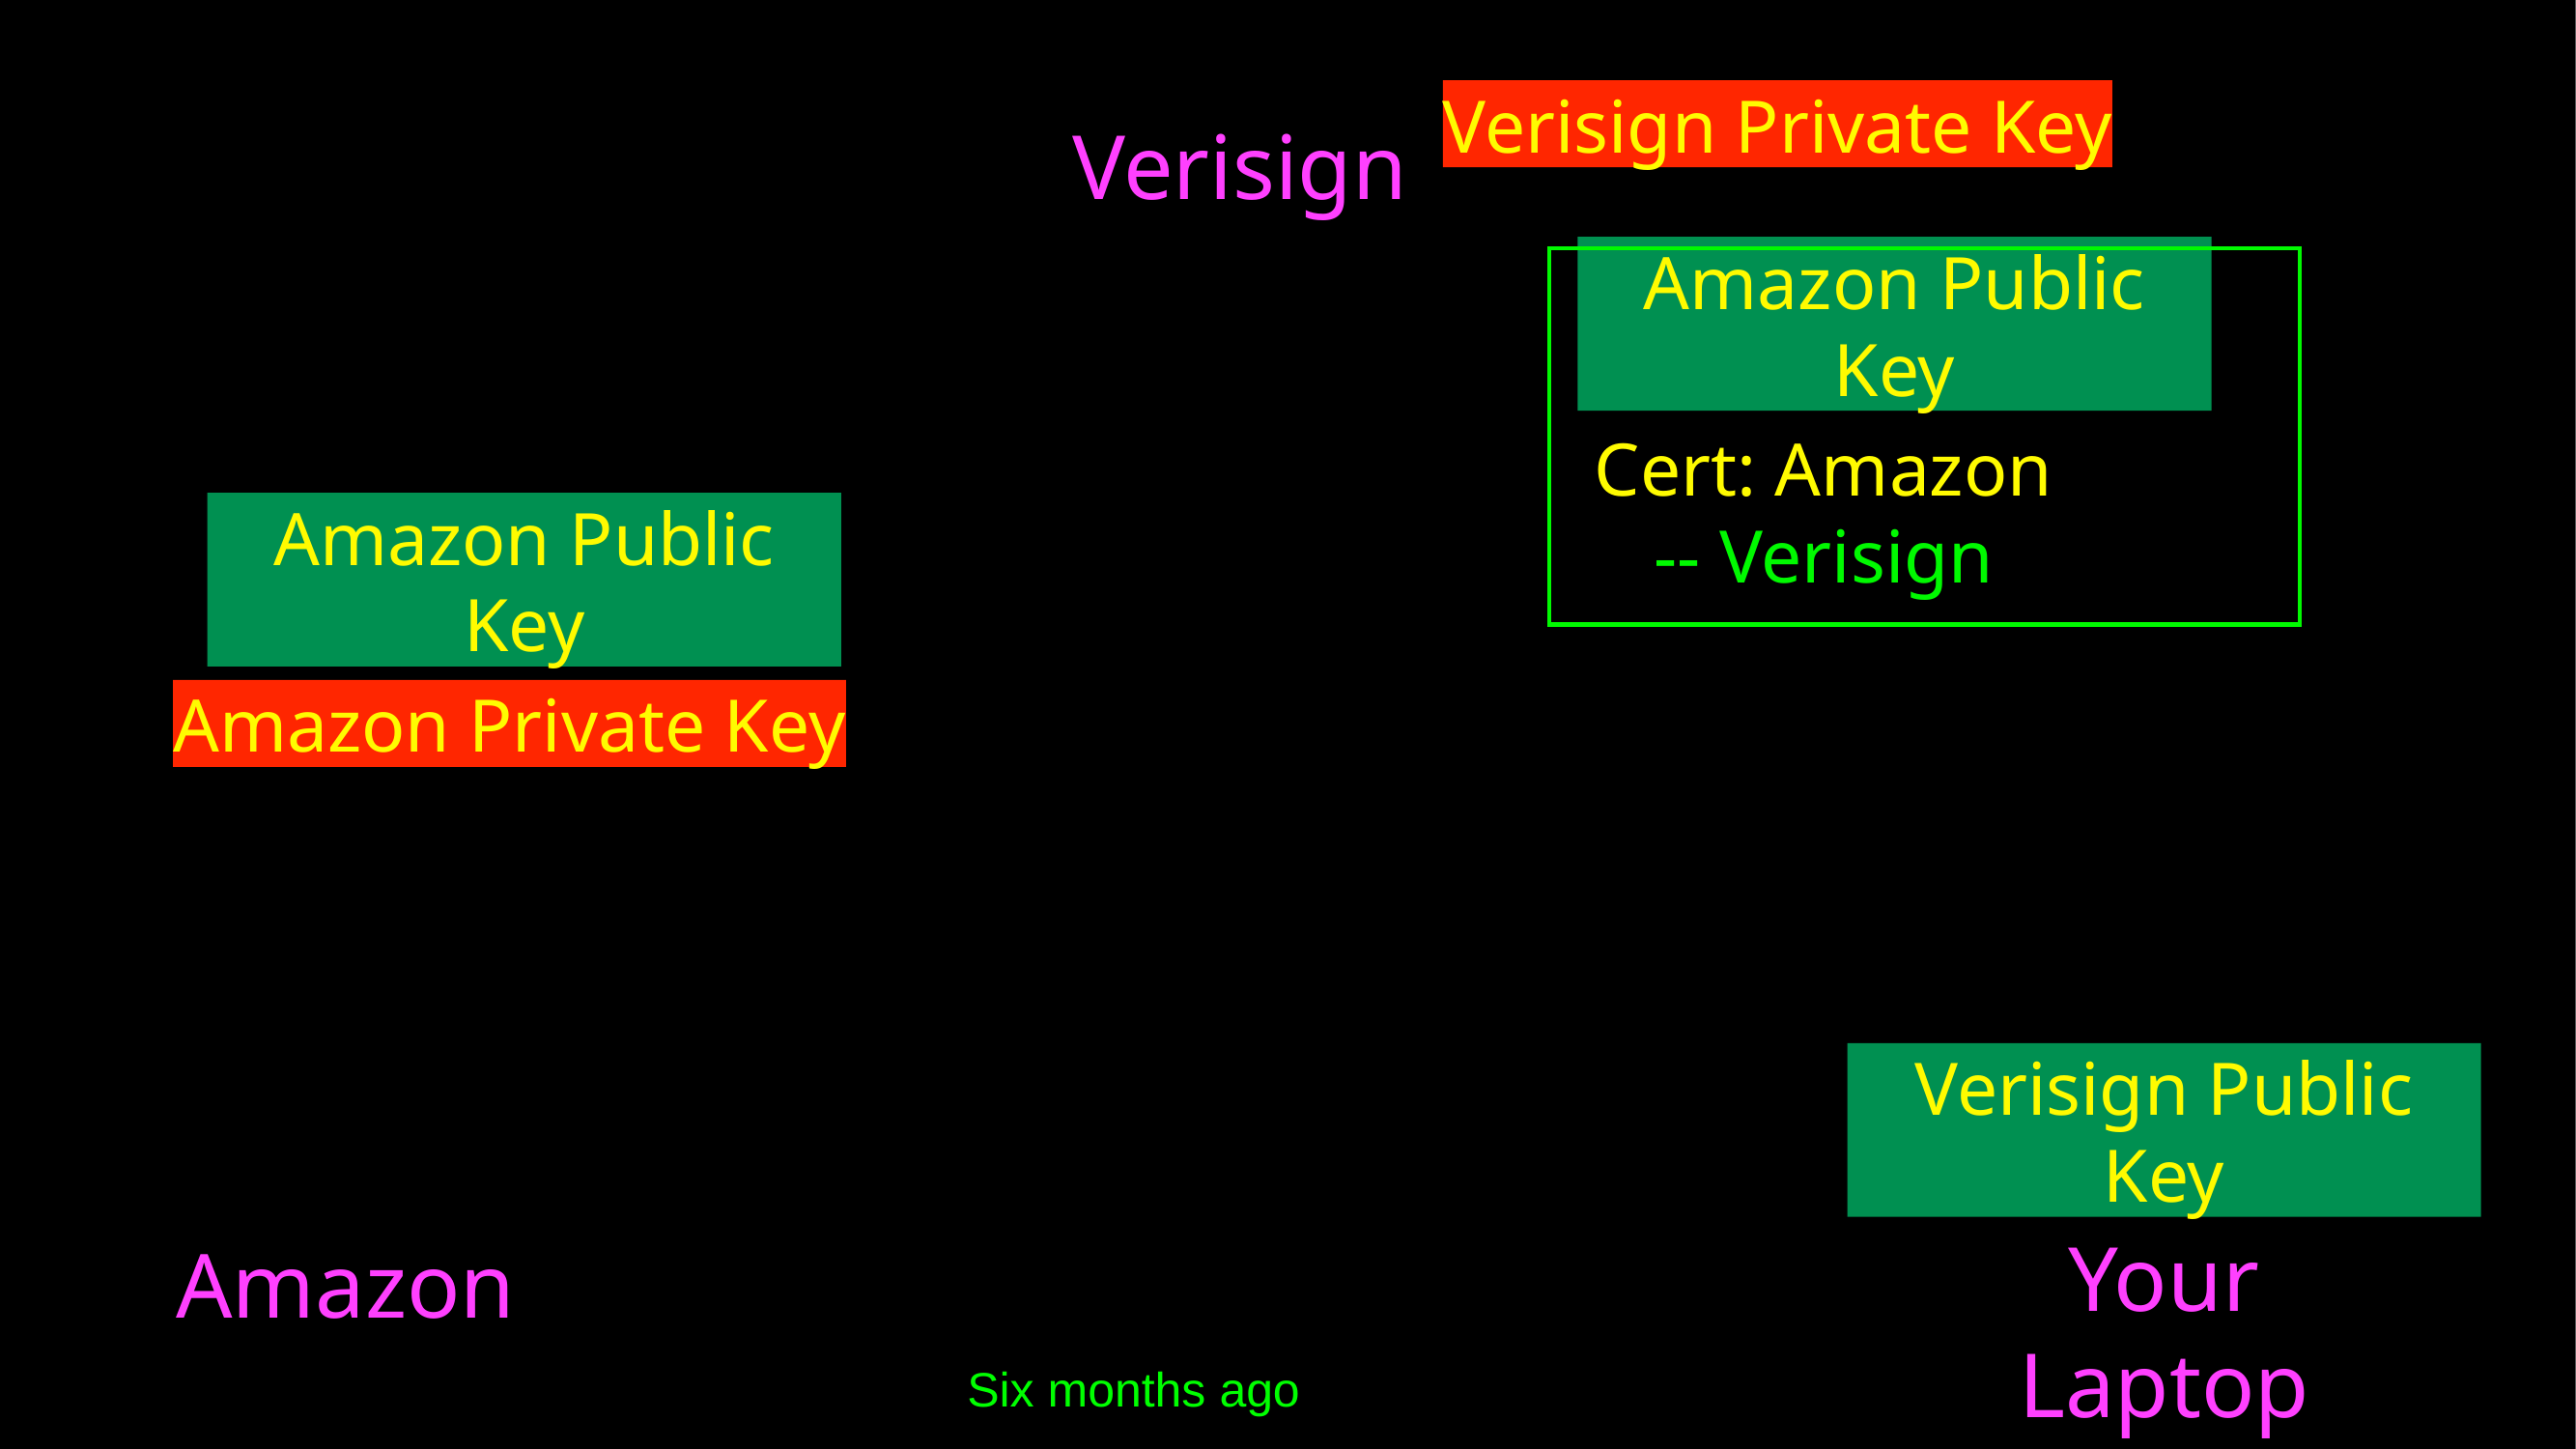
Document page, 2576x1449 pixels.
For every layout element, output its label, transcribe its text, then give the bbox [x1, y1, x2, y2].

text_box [1548, 247, 2301, 625]
text_box Verisign Public Key [1847, 1042, 2481, 1217]
text_box Amazon Private Key [173, 679, 846, 767]
text_box Your Laptop [1934, 1217, 2395, 1444]
text_box Verisign Private Key [1442, 80, 2112, 168]
text_box Amazon Public Key [207, 493, 841, 667]
text_box Six months ago [959, 1350, 1309, 1425]
text_box Verisign [1063, 102, 1417, 226]
text_box Amazon [167, 1221, 524, 1345]
